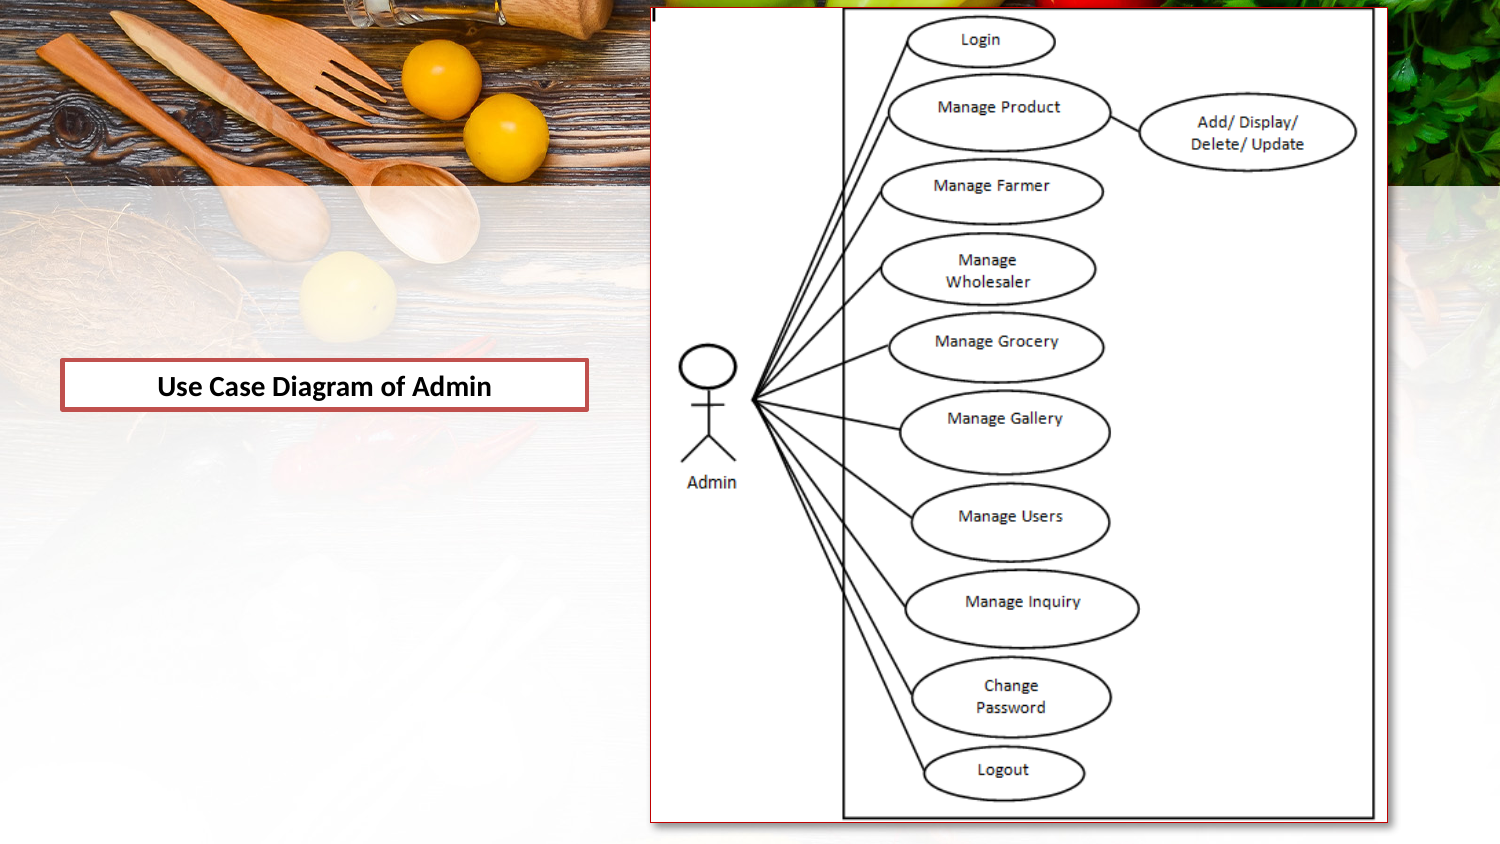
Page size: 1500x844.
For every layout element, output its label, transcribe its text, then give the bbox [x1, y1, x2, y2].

picture [0, 0, 1500, 844]
text_box Use Case Diagram of Admin [60, 358, 589, 412]
